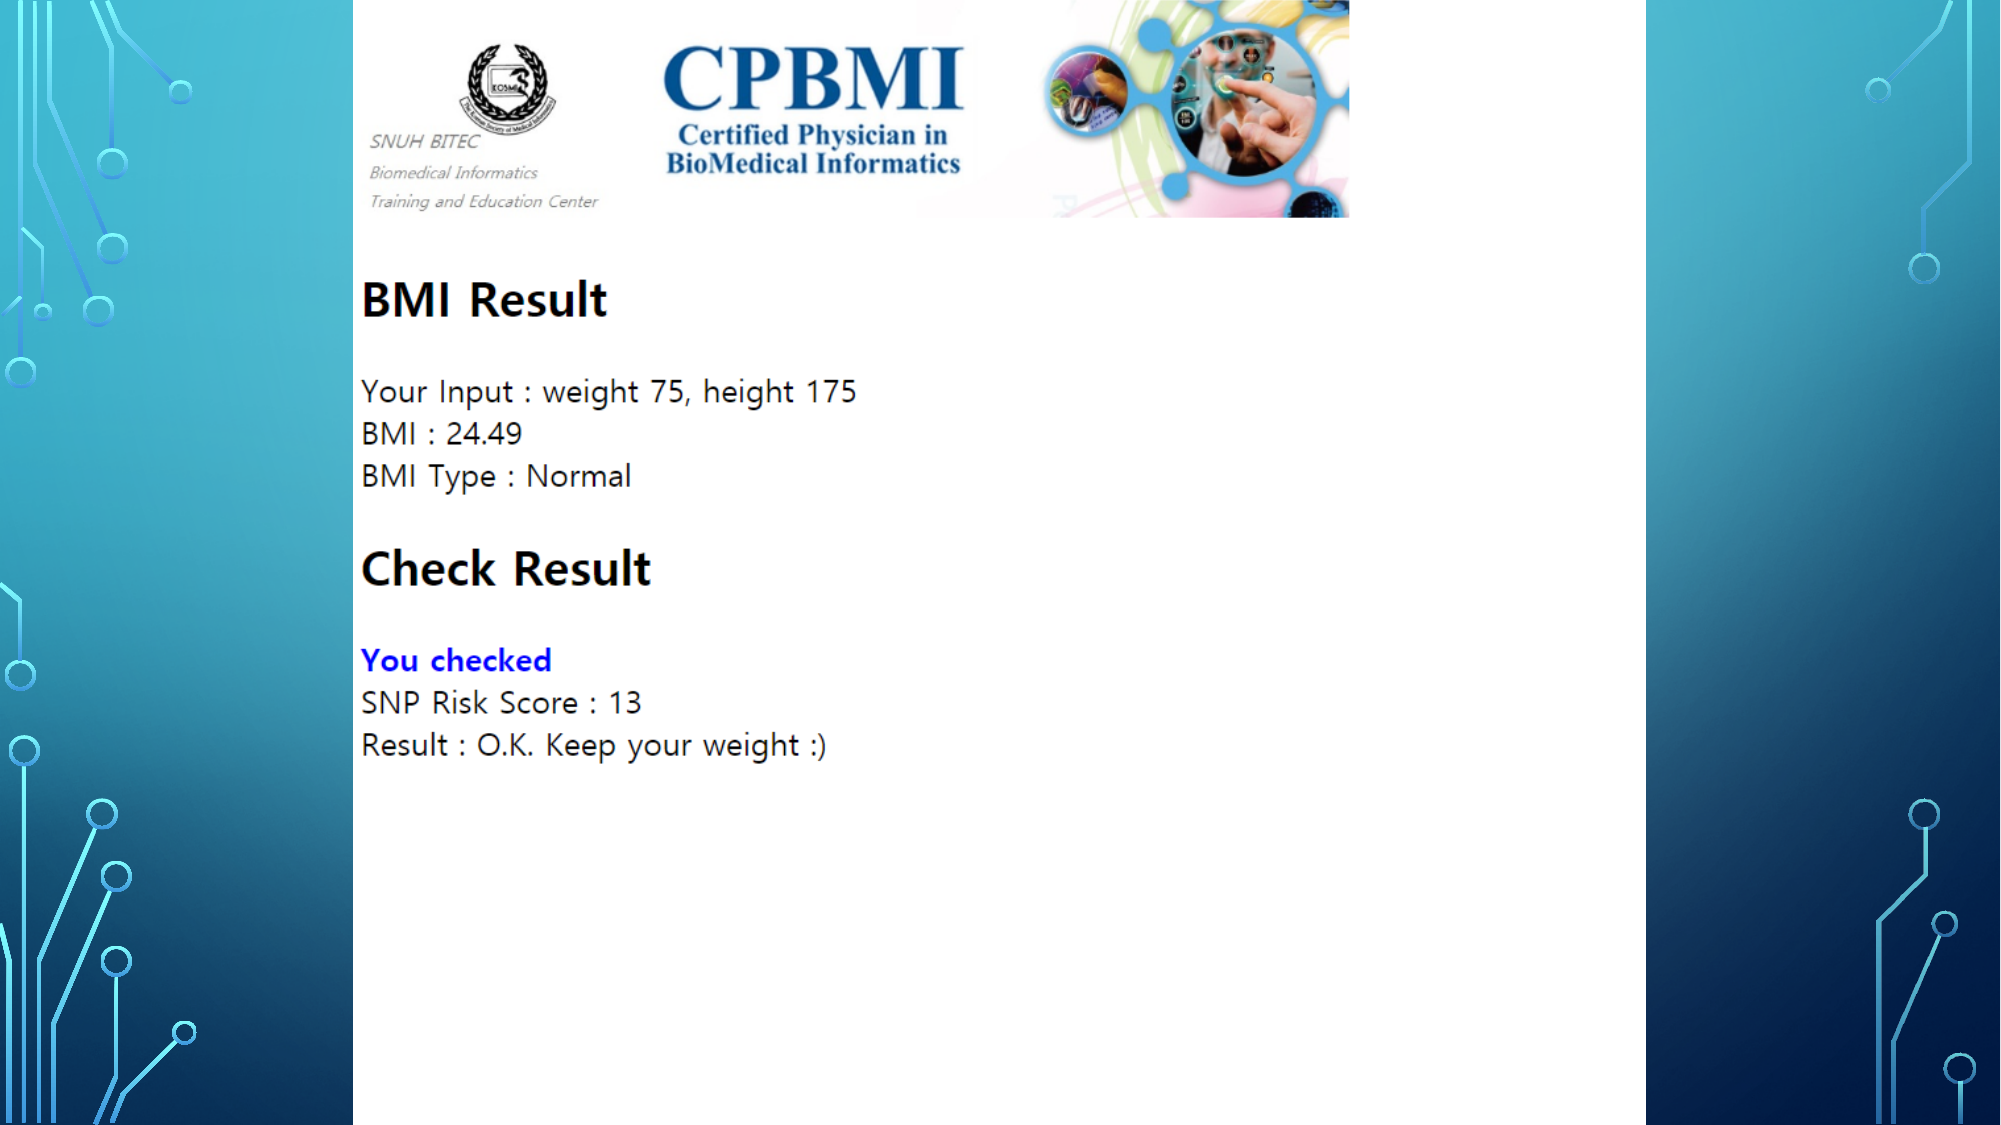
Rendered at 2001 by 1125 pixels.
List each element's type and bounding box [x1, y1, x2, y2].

picture [353, 0, 1647, 1125]
